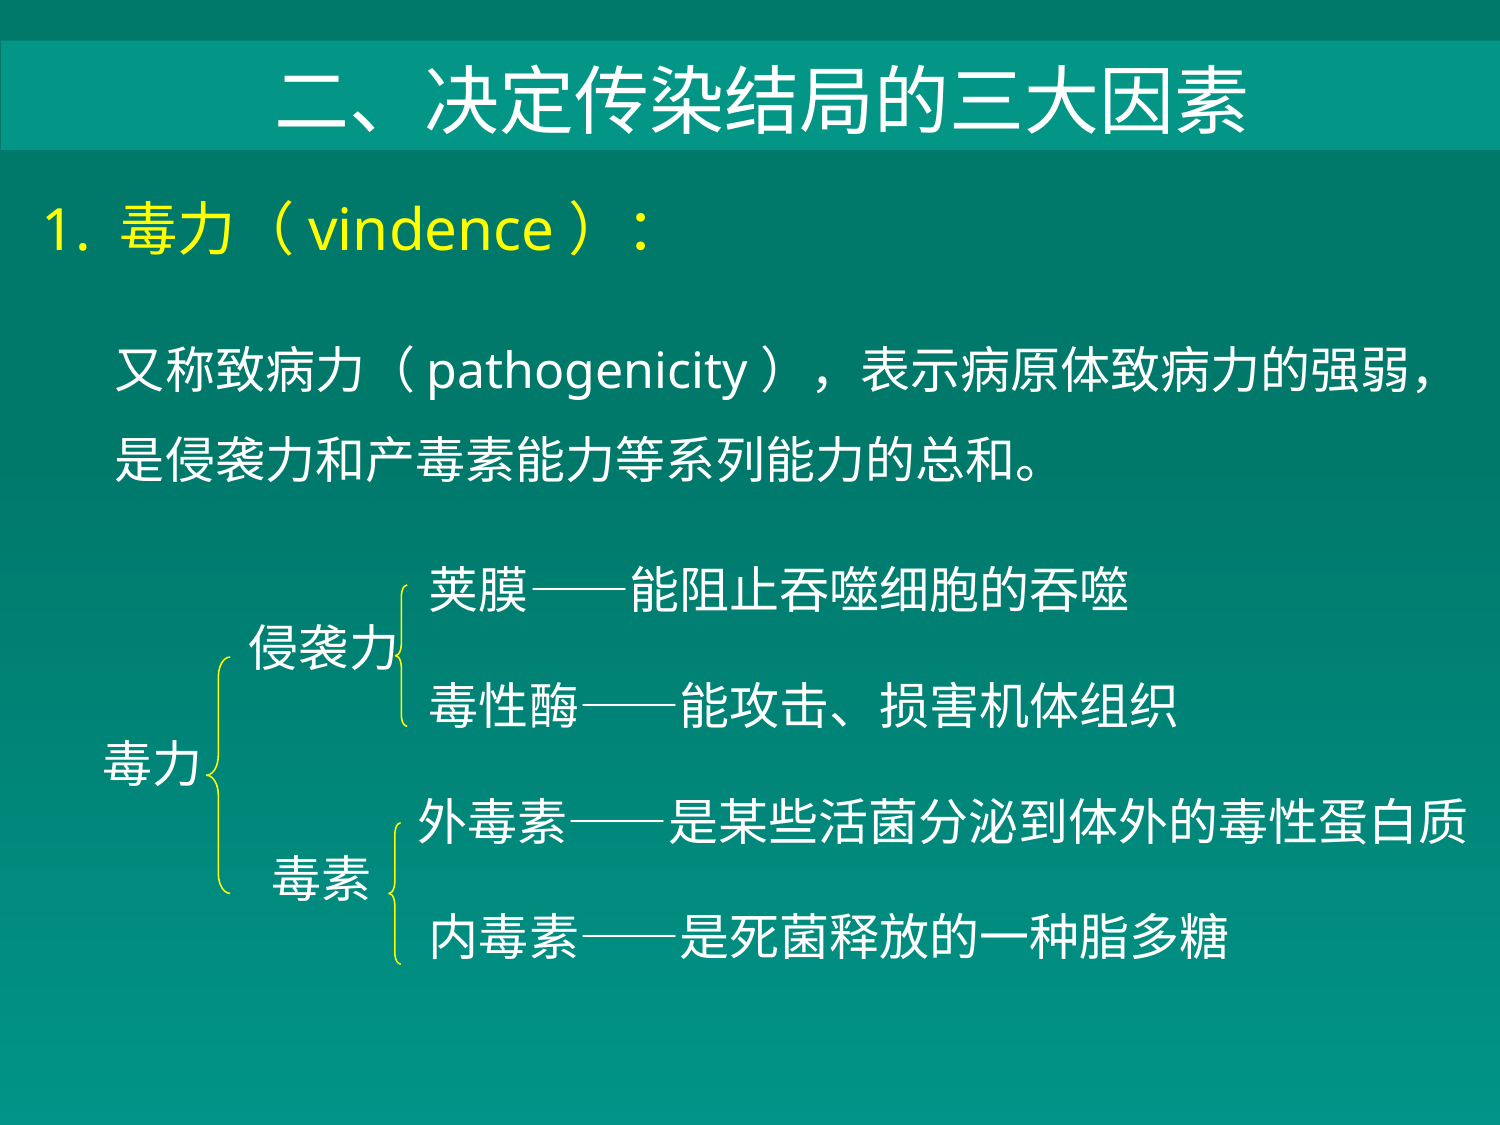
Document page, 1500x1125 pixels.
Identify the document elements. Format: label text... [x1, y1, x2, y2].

text_box 1. 毒力（vindence）： [27, 184, 700, 270]
text_box 又称致病力（pathogenicity），表示病原体致病力的强弱，是侵袭力和产毒素能力等系列能力的总和。 [100, 301, 1500, 496]
text_box [388, 822, 401, 965]
text_box 荚膜——能阻止吞噬细胞的吞噬 侵袭力 毒性酶——能攻击、损害机体组织 毒力 外毒素——是某些活菌分泌到体外的毒性蛋白质 毒素 内毒素——是死菌释放的一种脂多糖 [64, 562, 1500, 1019]
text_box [0, 40, 1500, 153]
text_box [206, 656, 231, 894]
text_box [395, 584, 408, 727]
